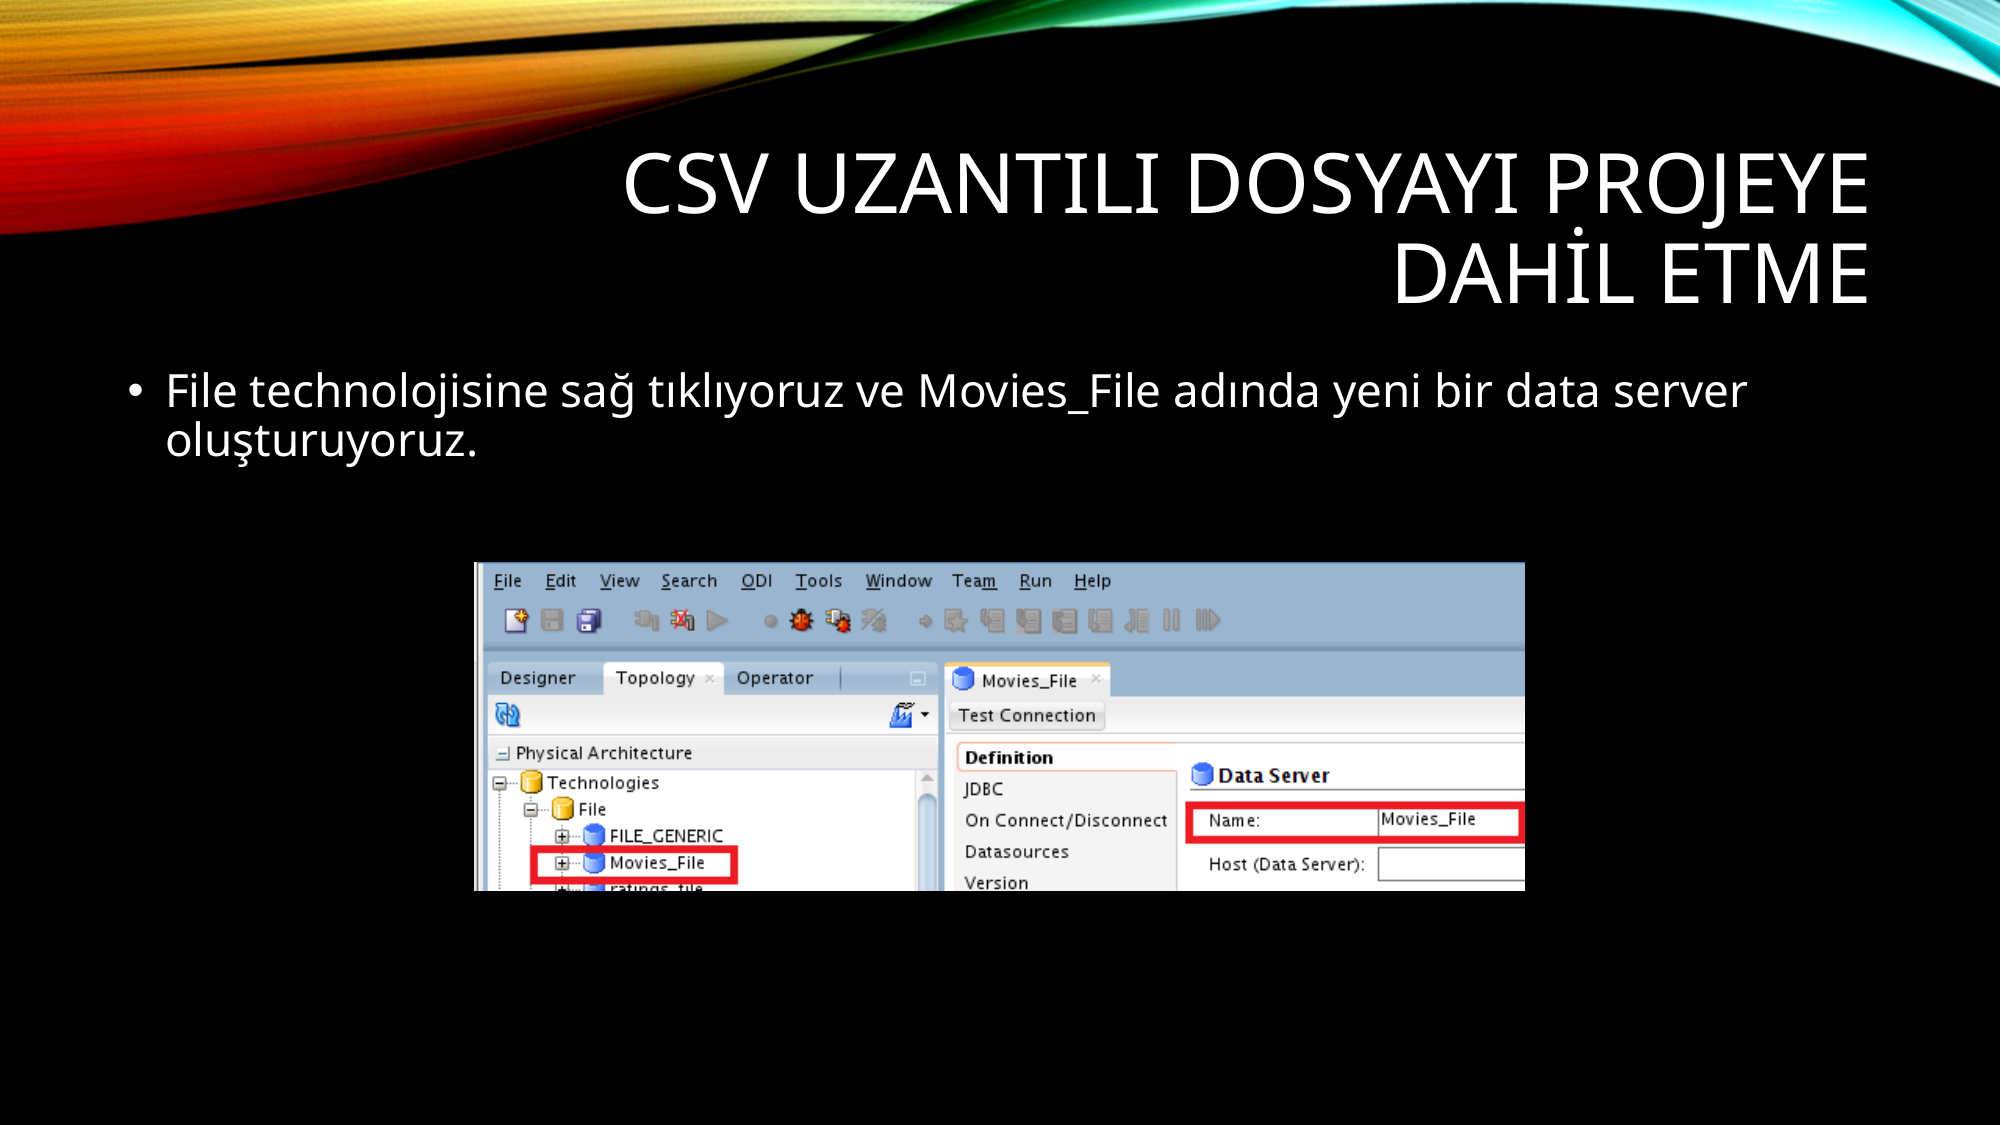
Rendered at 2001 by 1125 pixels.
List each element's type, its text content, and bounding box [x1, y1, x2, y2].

picture [474, 562, 1526, 891]
list File technolojisine sağ tıklıyoruz ve Movies_File adında yeni bir data server oluşturuyoruz. [112, 360, 1888, 1021]
title CSV uzantılı dosyayı projeye dahil etme [474, 125, 1888, 338]
picture [0, 0, 2000, 237]
